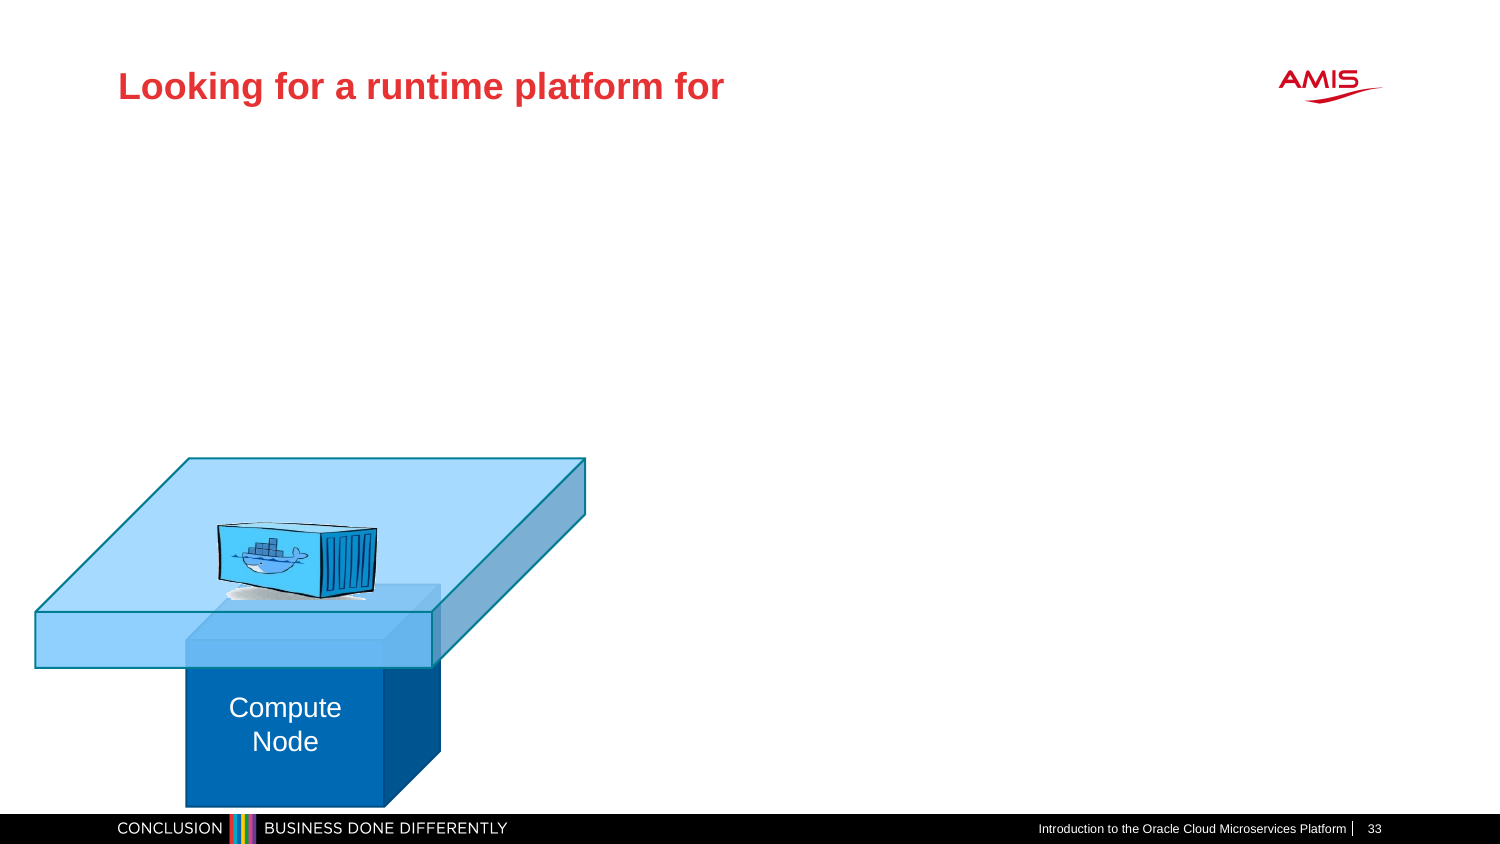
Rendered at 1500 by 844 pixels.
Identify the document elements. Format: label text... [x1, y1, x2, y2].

text_box [40, 460, 581, 610]
text_box [34, 457, 587, 669]
picture [211, 519, 379, 600]
text_box Compute Node [185, 661, 441, 808]
picture [0, 814, 236, 844]
picture [1205, 58, 1388, 106]
slide_number 33 [1358, 820, 1382, 839]
picture [239, 814, 1500, 844]
footer Introduction to the Oracle Cloud Microservices Platform [814, 820, 1347, 839]
title Looking for a runtime platform for [118, 47, 1205, 130]
